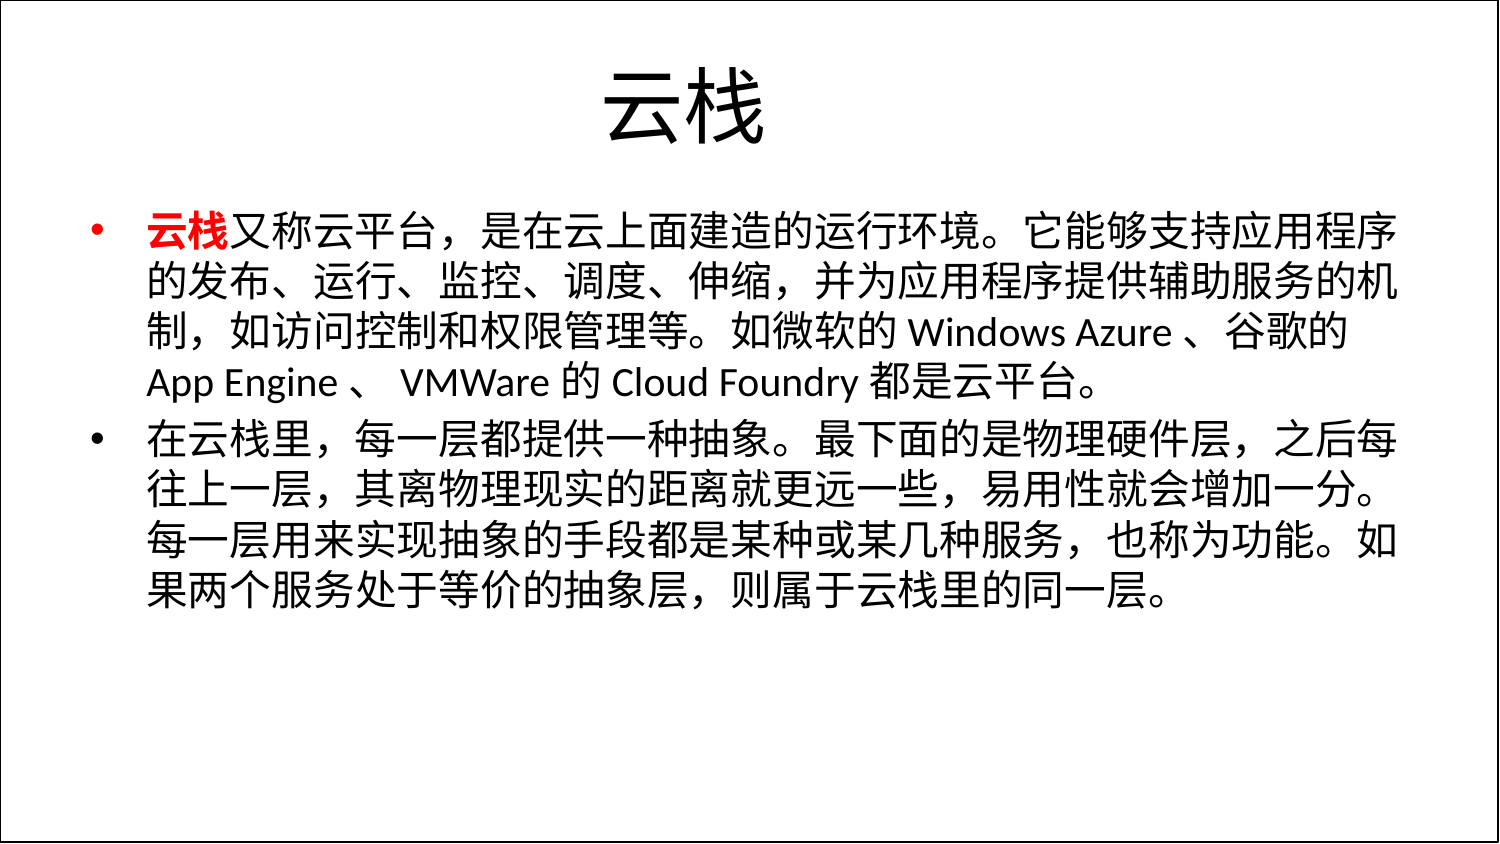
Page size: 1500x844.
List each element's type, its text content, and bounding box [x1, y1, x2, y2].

list 云栈又称云平台，是在云上面建造的运行环境。它能够支持应用程序的发布、运行、监控、调度、伸缩，并为应用程序提供辅助服务的机制，如访问控制和权限管理等。如微软的Windows Azure、谷歌的App Engine、VMWare的Cloud Foundry都是云平台。 在云栈里，每一层都提供一种抽象。最下面的是物理硬件层，之后每往上一层，其离物理现实的距离就更远一些，易用性就会增加一分。每一层用来实现抽象的手段都是某种或某几种服务，也称为功能。如果两个服务处于等价的抽象层，则属于云栈里的同一层。 [75, 196, 1425, 754]
title 云栈 [75, 33, 1425, 175]
